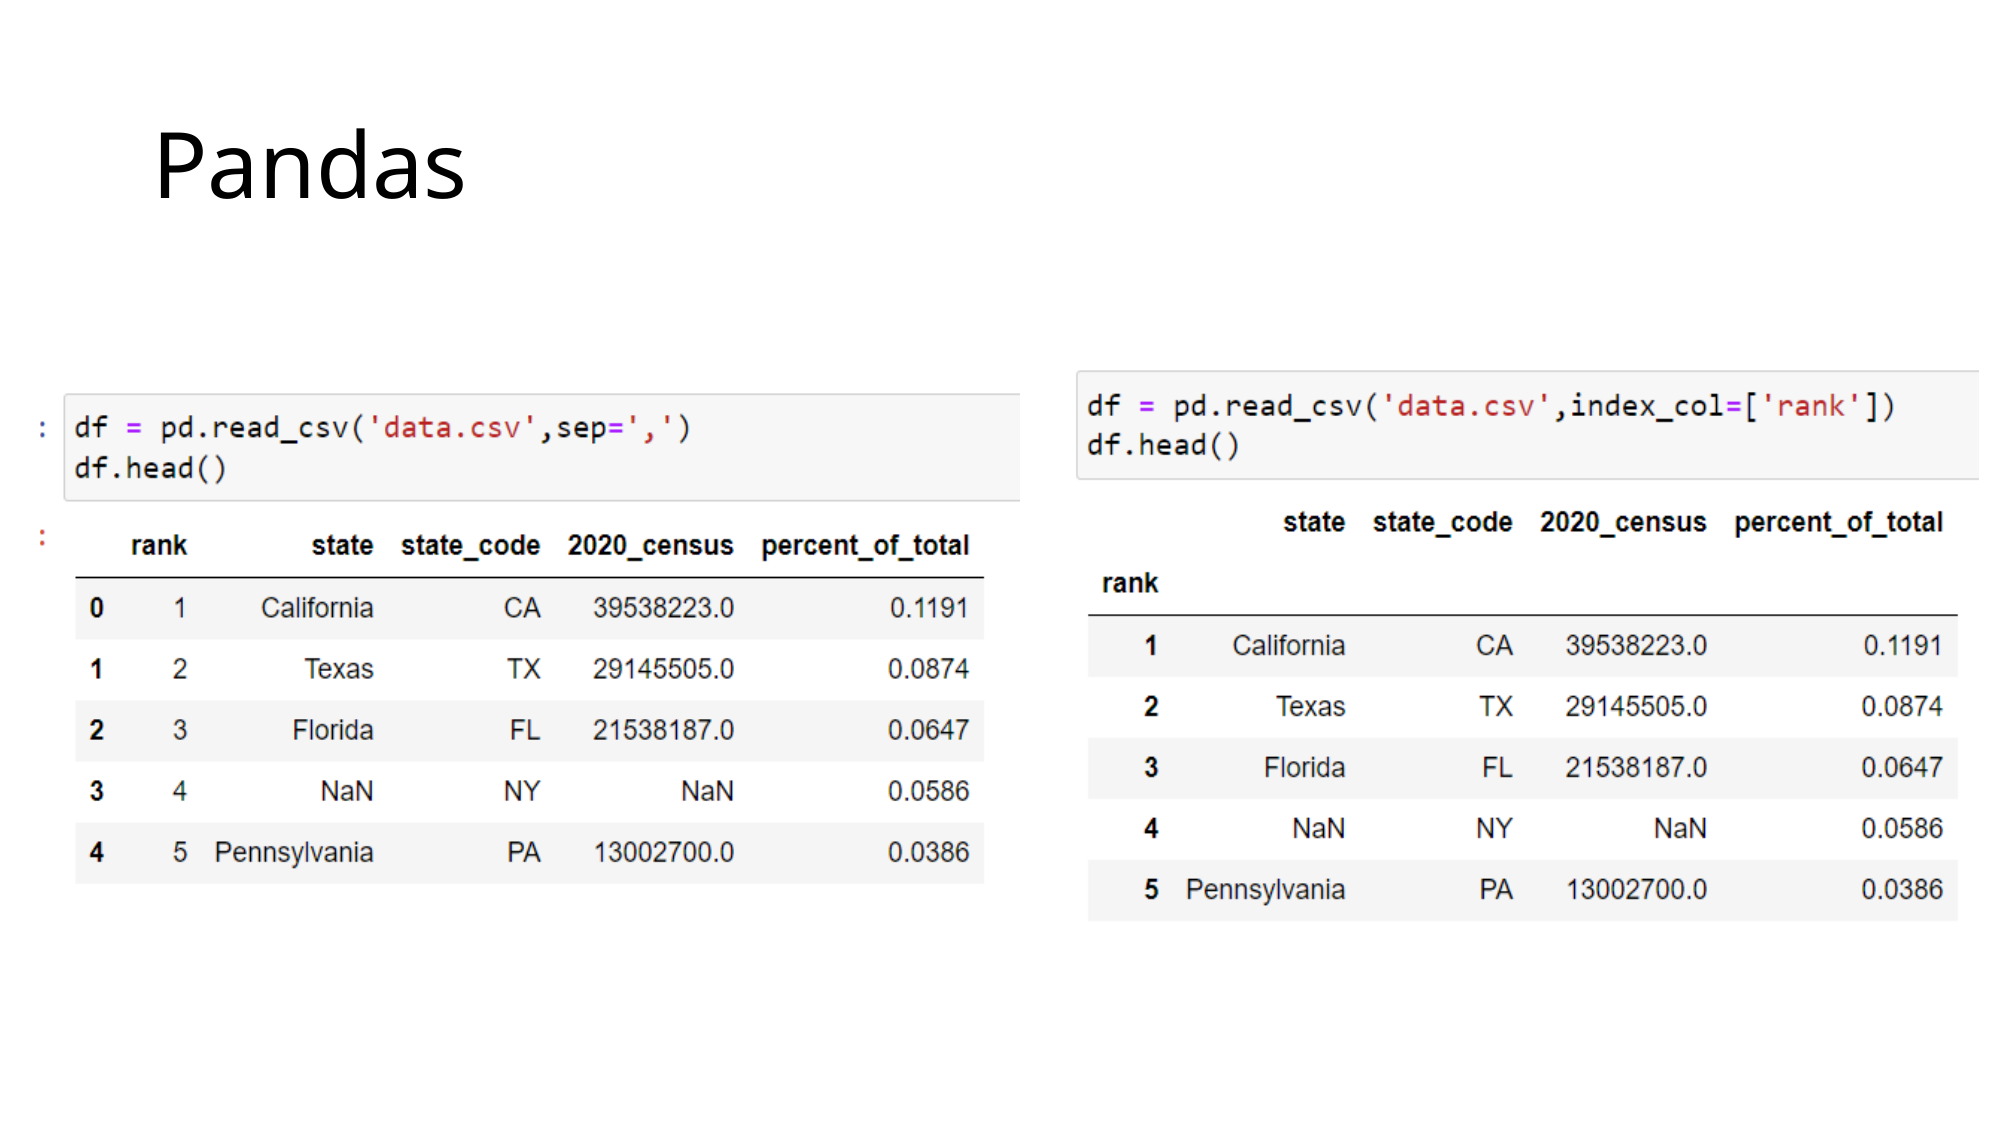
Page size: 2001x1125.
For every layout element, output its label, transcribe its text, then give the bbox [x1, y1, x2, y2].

picture [1066, 355, 1979, 940]
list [40, 378, 1020, 917]
title Pandas [137, 59, 1863, 278]
